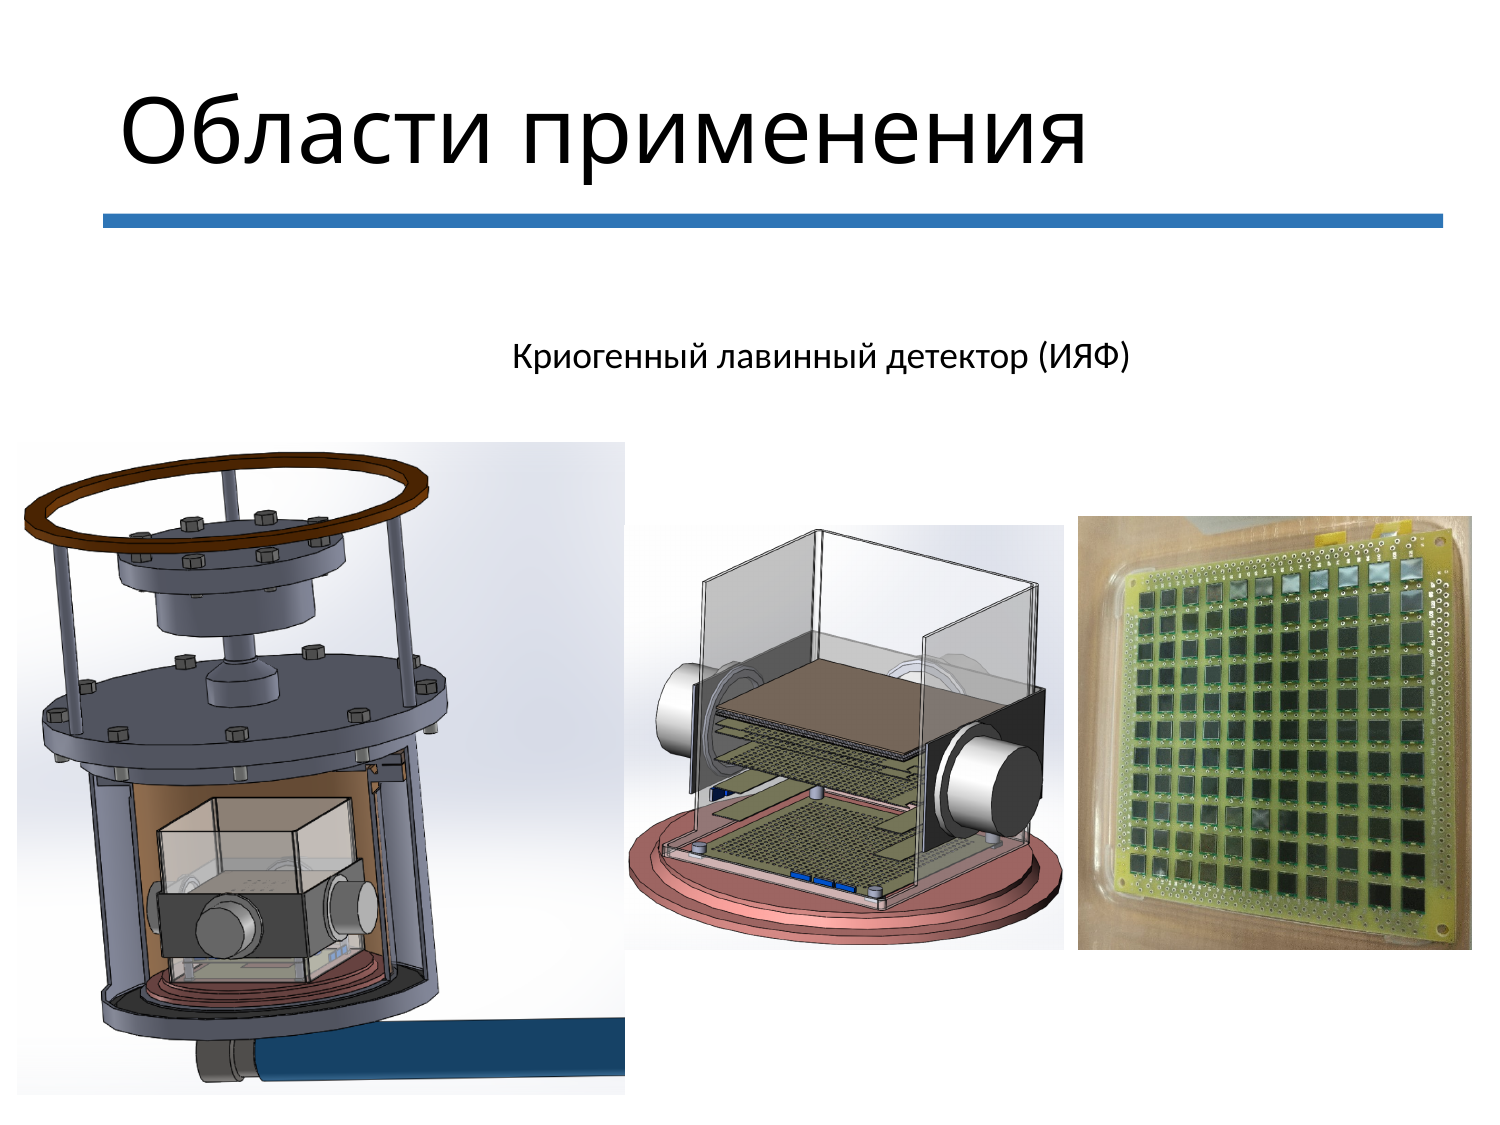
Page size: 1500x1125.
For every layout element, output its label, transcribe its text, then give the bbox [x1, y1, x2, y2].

title Области применения [103, 59, 1397, 208]
picture [1078, 516, 1472, 950]
picture [17, 442, 1064, 1095]
text_box Криогенный лавинный детектор (ИЯФ) [497, 323, 1187, 384]
